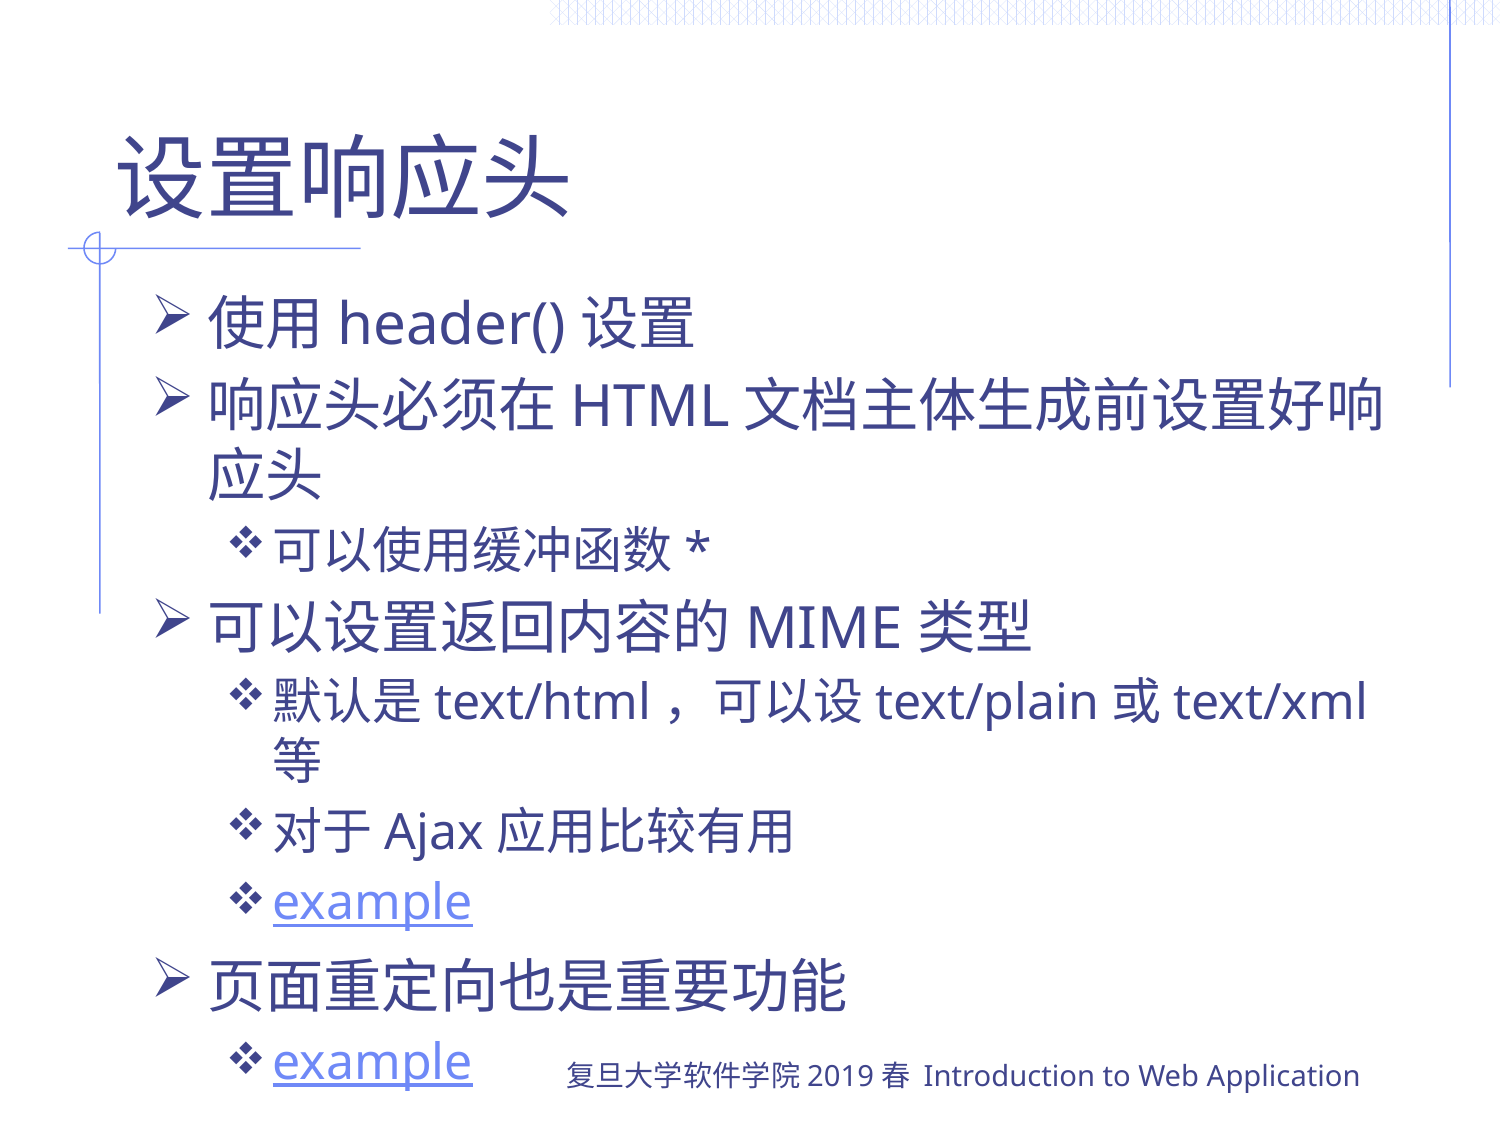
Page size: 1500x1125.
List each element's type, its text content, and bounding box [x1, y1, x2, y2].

list 使用header()设置 响应头必须在HTML文档主体生成前设置好响应头 可以使用缓冲函数* 可以设置返回内容的MIME类型 默认是text/html，可以设text/plain或text/xml等 对于Ajax应用比较有用 example 页面重定向也是重要功能 example [135, 278, 1411, 954]
title 设置响应头 [99, 50, 1375, 238]
